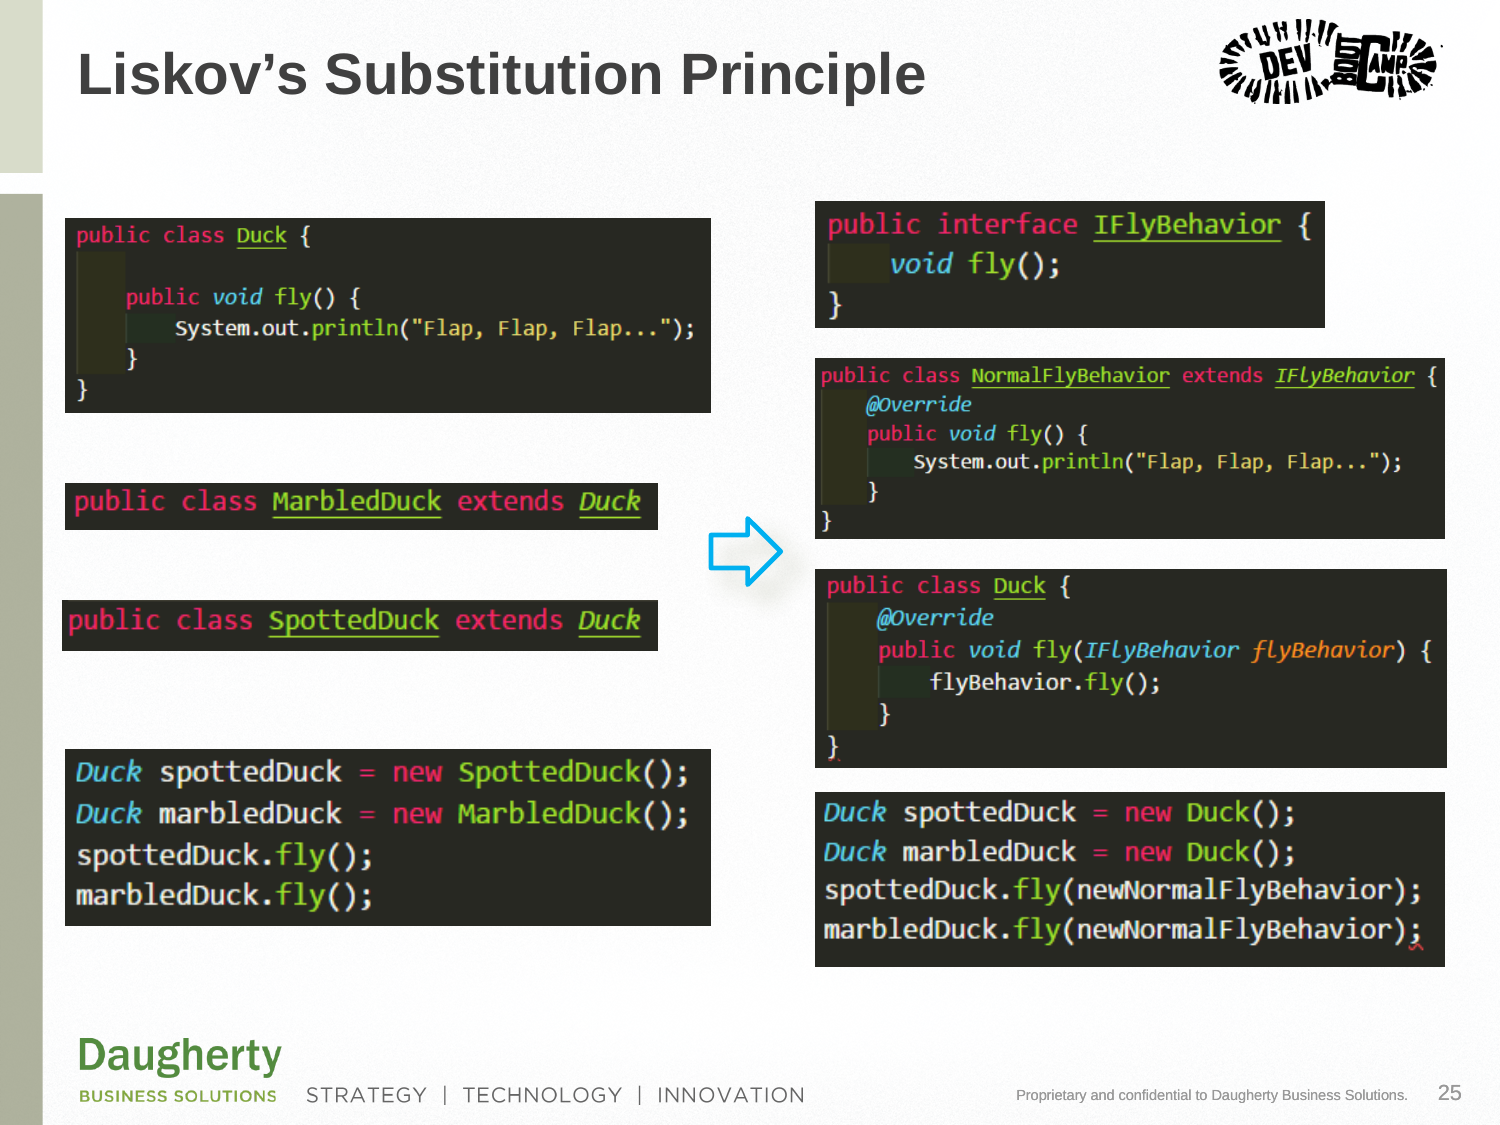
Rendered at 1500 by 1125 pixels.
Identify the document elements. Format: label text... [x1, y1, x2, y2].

picture [0, 0, 1500, 1125]
footer Proprietary and confidential to Daugherty Business Solutions. [844, 1078, 1424, 1125]
slide_number 25 [1423, 1071, 1500, 1123]
title Liskov’s Substitution Principle [62, 14, 1447, 128]
text_box [710, 517, 782, 586]
